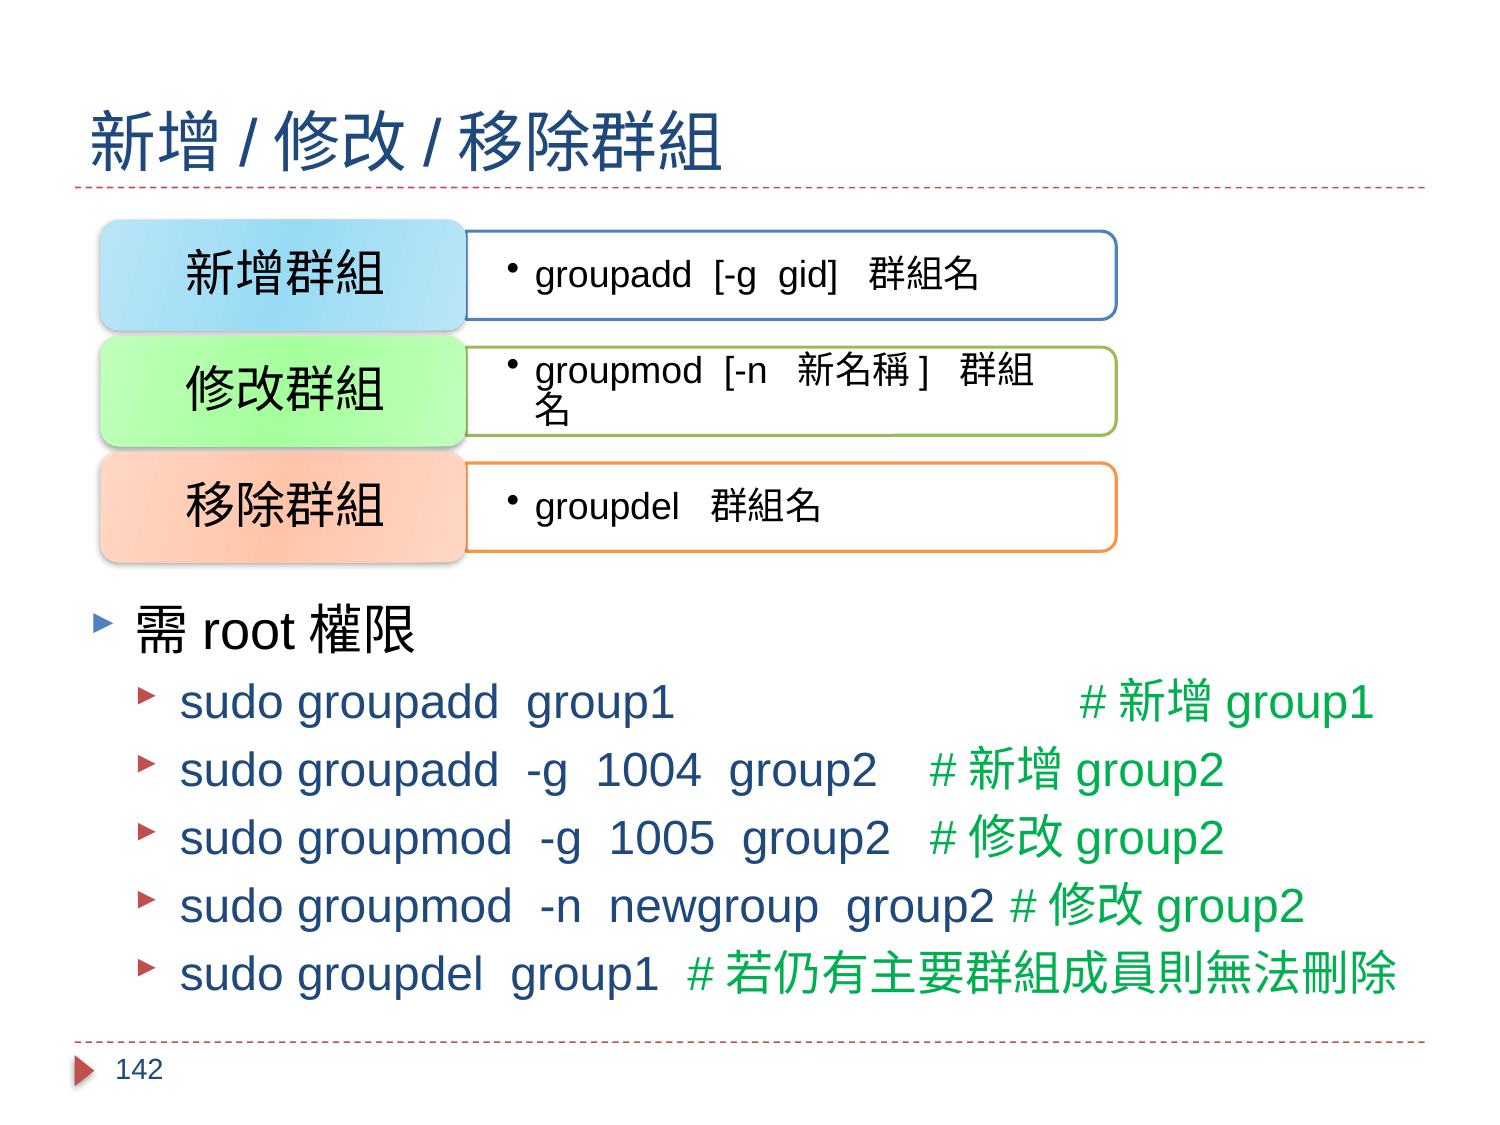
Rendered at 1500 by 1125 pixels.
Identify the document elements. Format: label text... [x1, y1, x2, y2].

title 新增/修改/移除群組 [75, 24, 1425, 188]
slide_number 142 [100, 1042, 426, 1103]
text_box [100, 219, 1117, 563]
list 需root權限 sudo groupadd group1 #新增group1 sudo groupadd -g 1004 group2 #新增group2 sudo groupmod -g 1005 group2 #修改group2 sudo groupmod -n newgroup group2 #修改group2 sudo groupdel group1 #若仍有主要群組成員則無法刪除 [75, 200, 1425, 1010]
